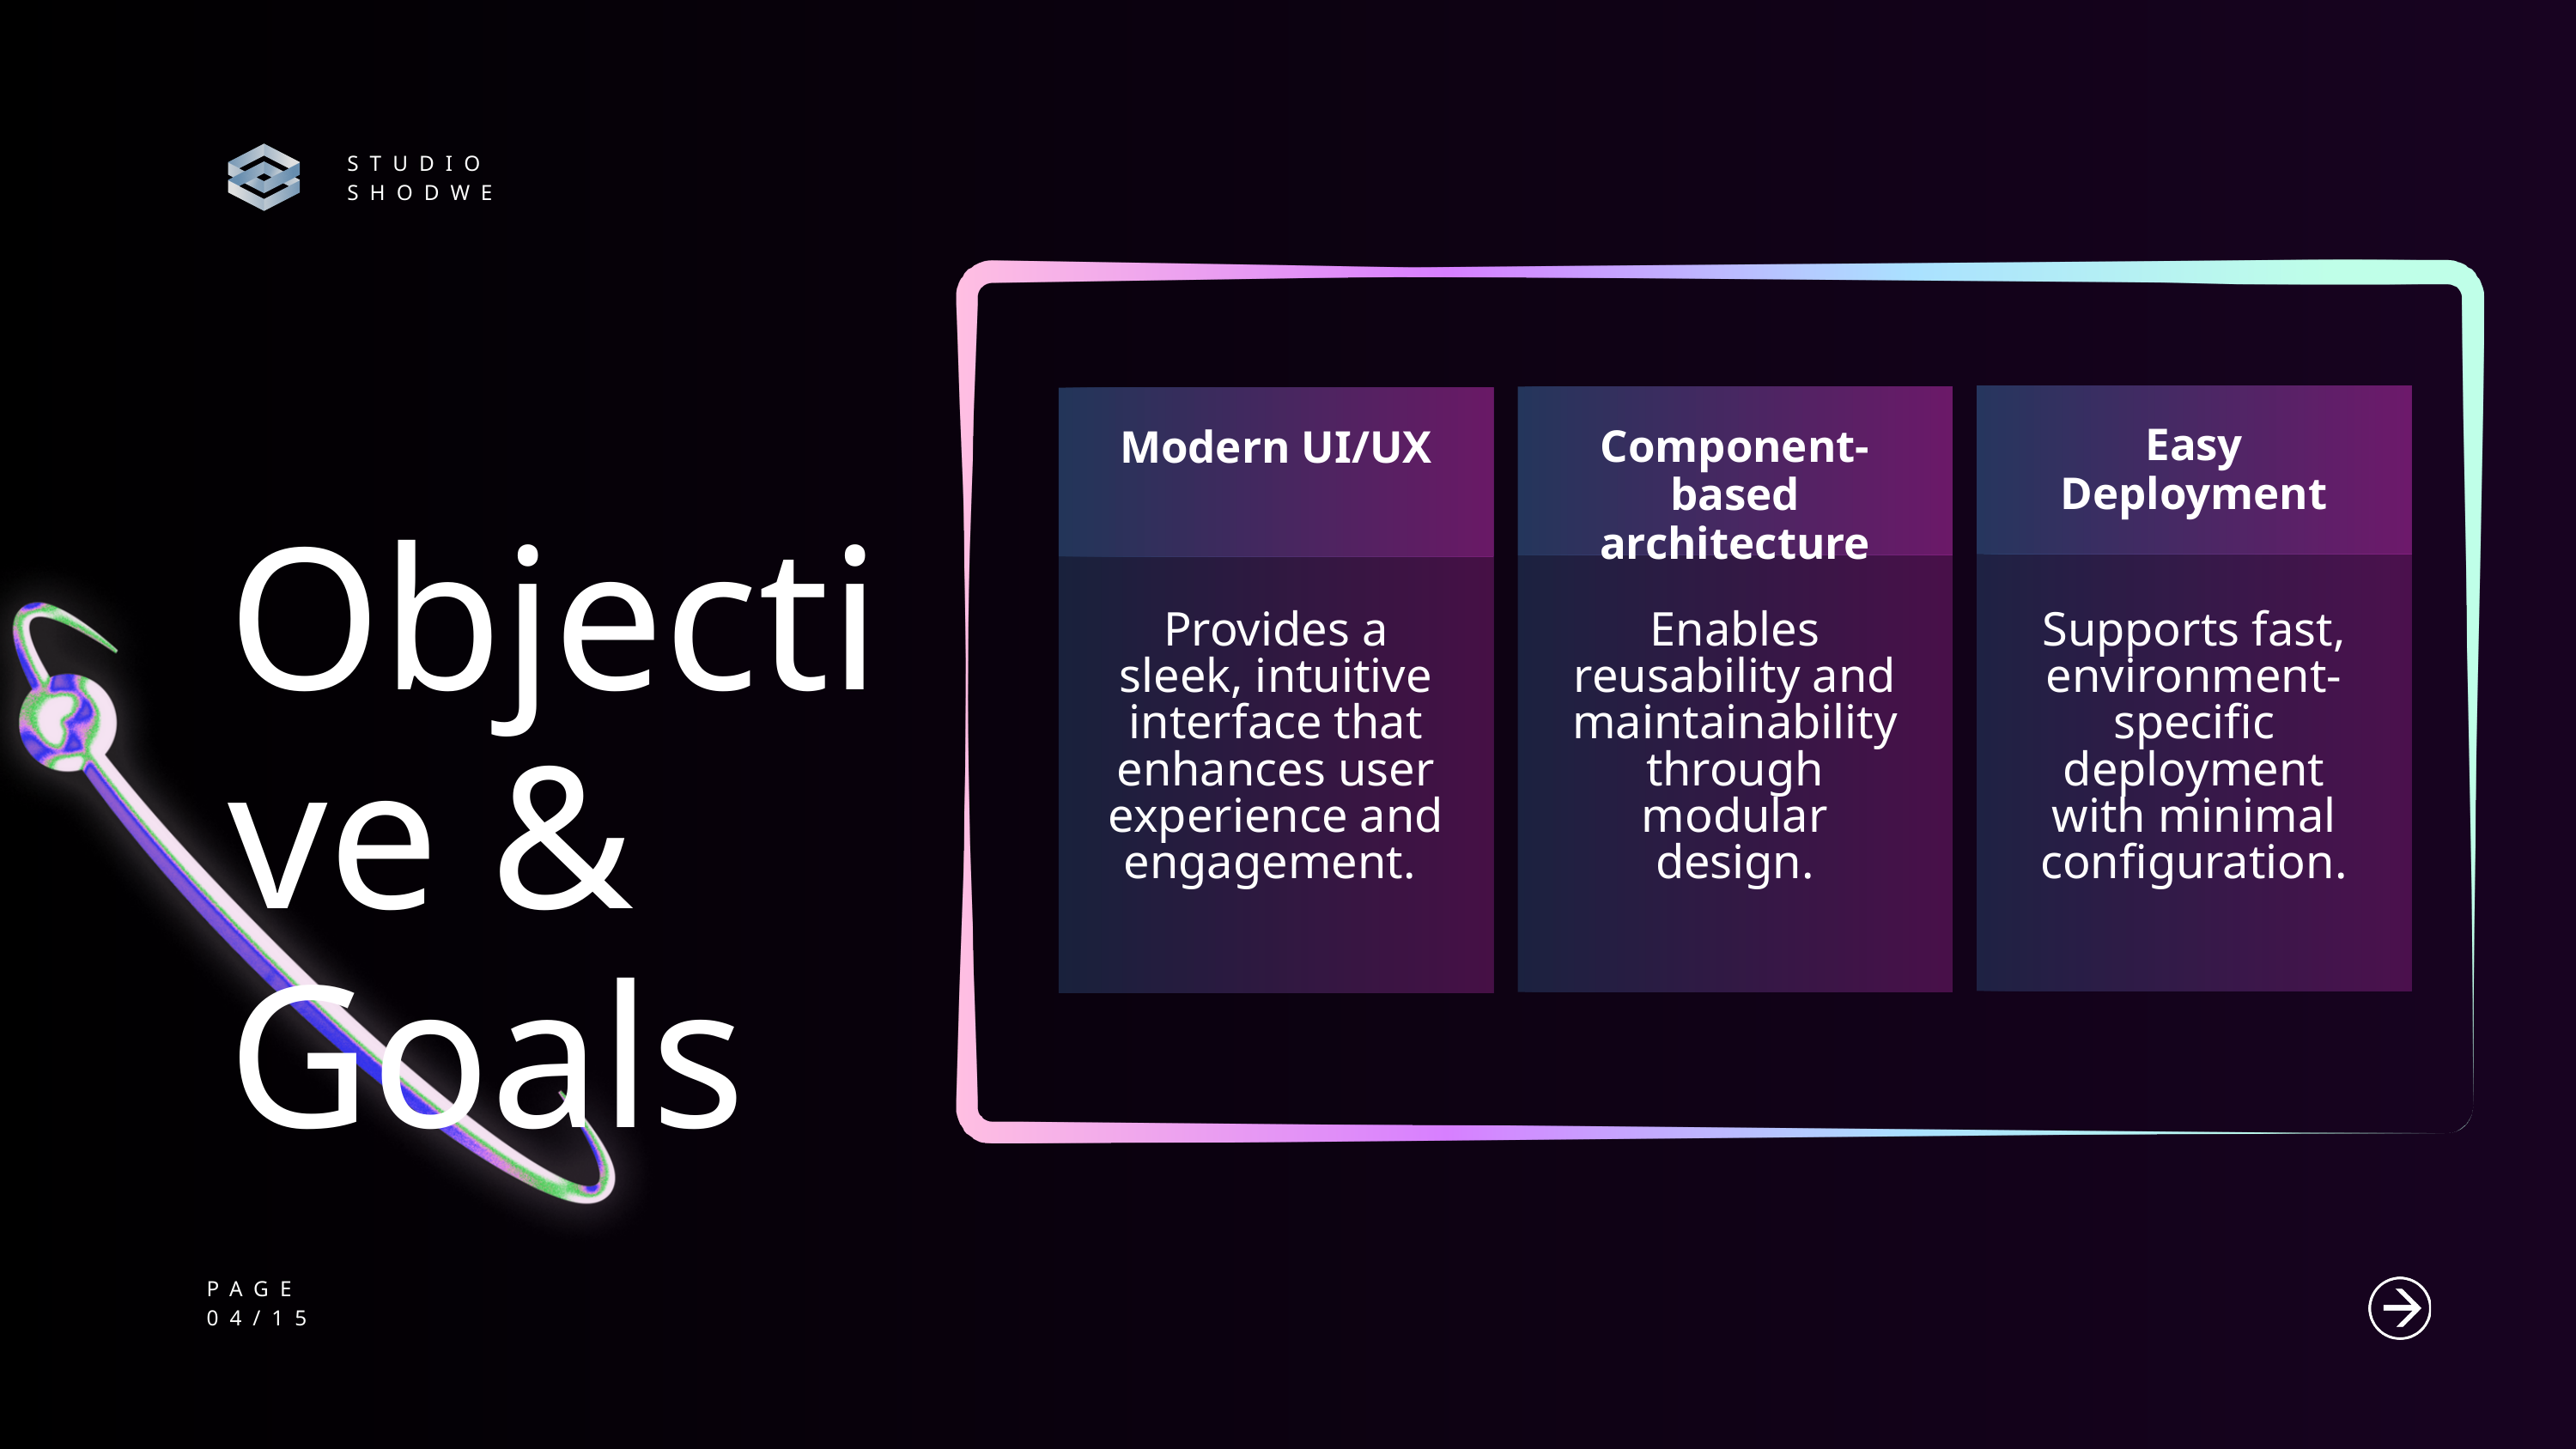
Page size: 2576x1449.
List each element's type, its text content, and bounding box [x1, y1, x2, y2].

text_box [1517, 561, 1953, 992]
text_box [1517, 386, 1953, 556]
text_box Objective & Goals [228, 510, 970, 1167]
text_box [228, 143, 301, 211]
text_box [1058, 562, 1494, 994]
text_box STUDIO SHODWE [347, 146, 534, 205]
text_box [1058, 387, 1494, 557]
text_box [1976, 385, 2412, 555]
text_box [1976, 561, 2412, 991]
text_box [0, 556, 662, 1250]
text_box [2368, 1276, 2432, 1340]
text_box [955, 259, 2485, 1144]
text_box PAGE 04/15 [206, 1271, 393, 1331]
